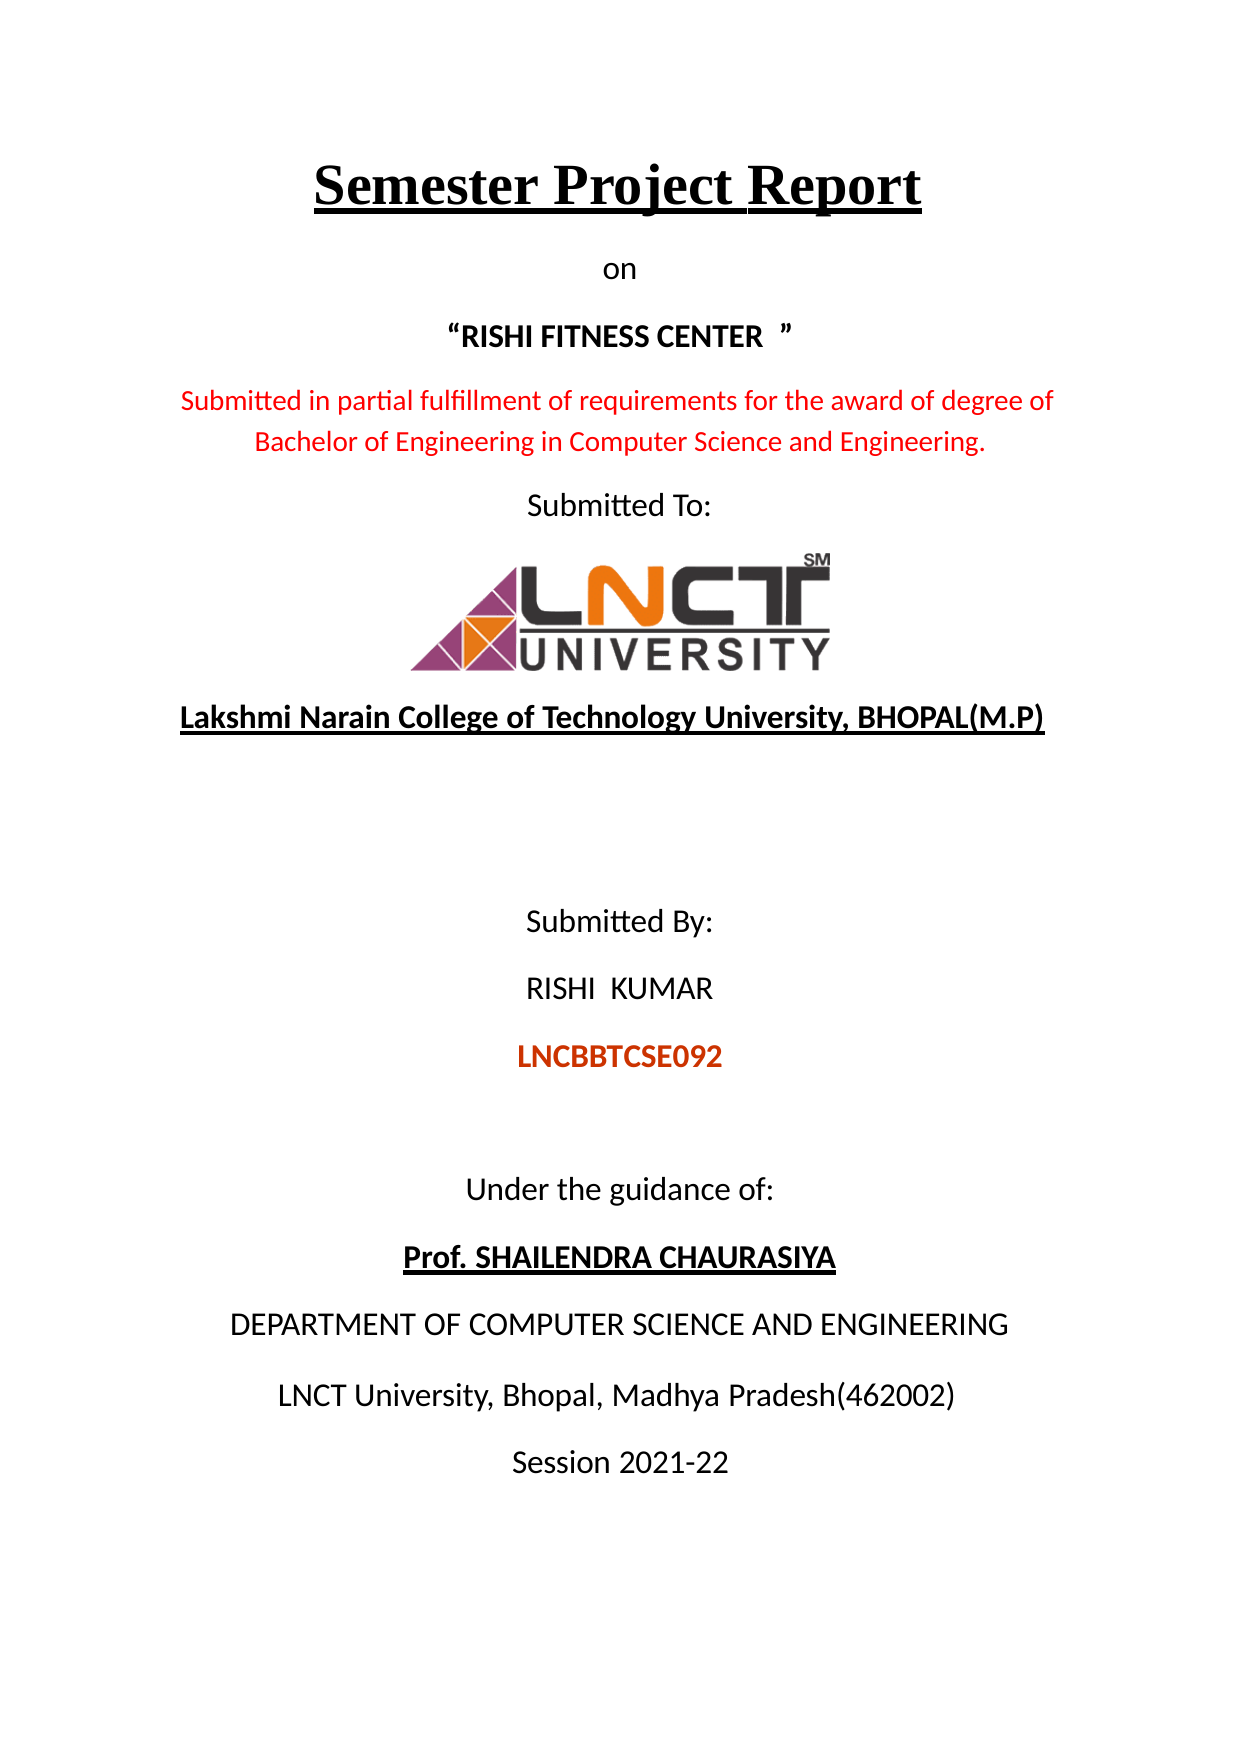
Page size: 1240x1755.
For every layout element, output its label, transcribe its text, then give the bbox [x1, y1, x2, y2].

title Semester Project Report [311, 144, 928, 244]
picture [410, 553, 830, 671]
text_box Lakshmi Narain College of Technology University, BHOPAL(M.P) [177, 693, 1062, 736]
text_box on “RISHI FITNESS CENTER ” Submitted in partial fulfillment of requirements for the award of degree of Bachelor of Engineering in Computer Science and Engineering. Submitted To: [176, 244, 1063, 524]
text_box Submitted By: RISHI KUMAR LNCBBTCSE092 Under the guidance of: Prof. SHAILENDRA CHAURASIYA DEPARTMENT OF COMPUTER SCIENCE AND ENGINEERING LNCT University, Bhopal, Madhya Pradesh(462002) Session 2021-22 [223, 896, 1016, 1481]
